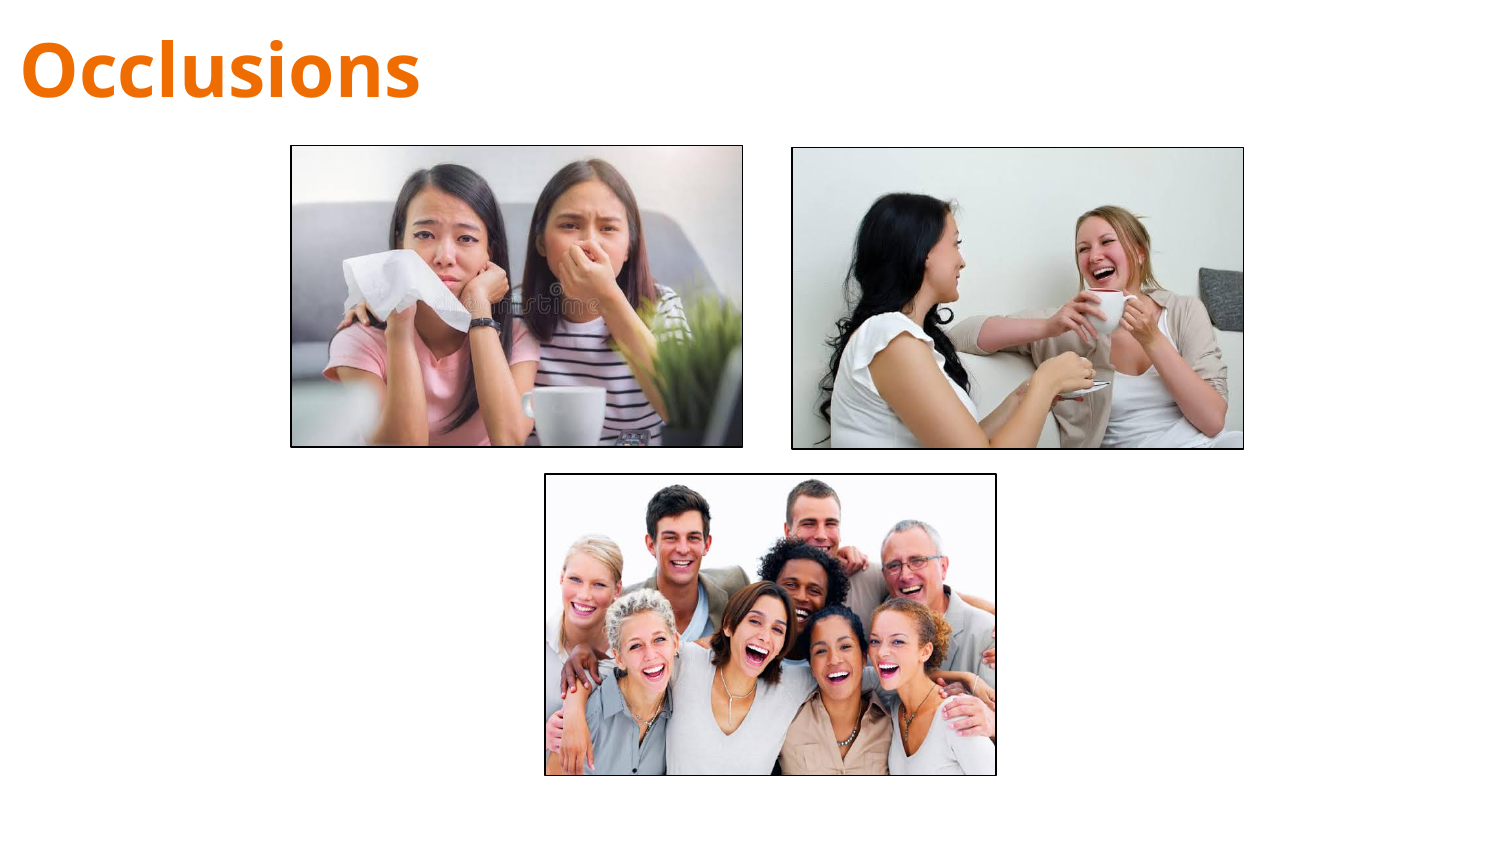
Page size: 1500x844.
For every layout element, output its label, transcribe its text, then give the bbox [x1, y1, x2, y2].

picture [792, 147, 1243, 449]
picture [545, 474, 996, 776]
picture [291, 145, 742, 447]
text_box Occlusions [4, 7, 969, 120]
